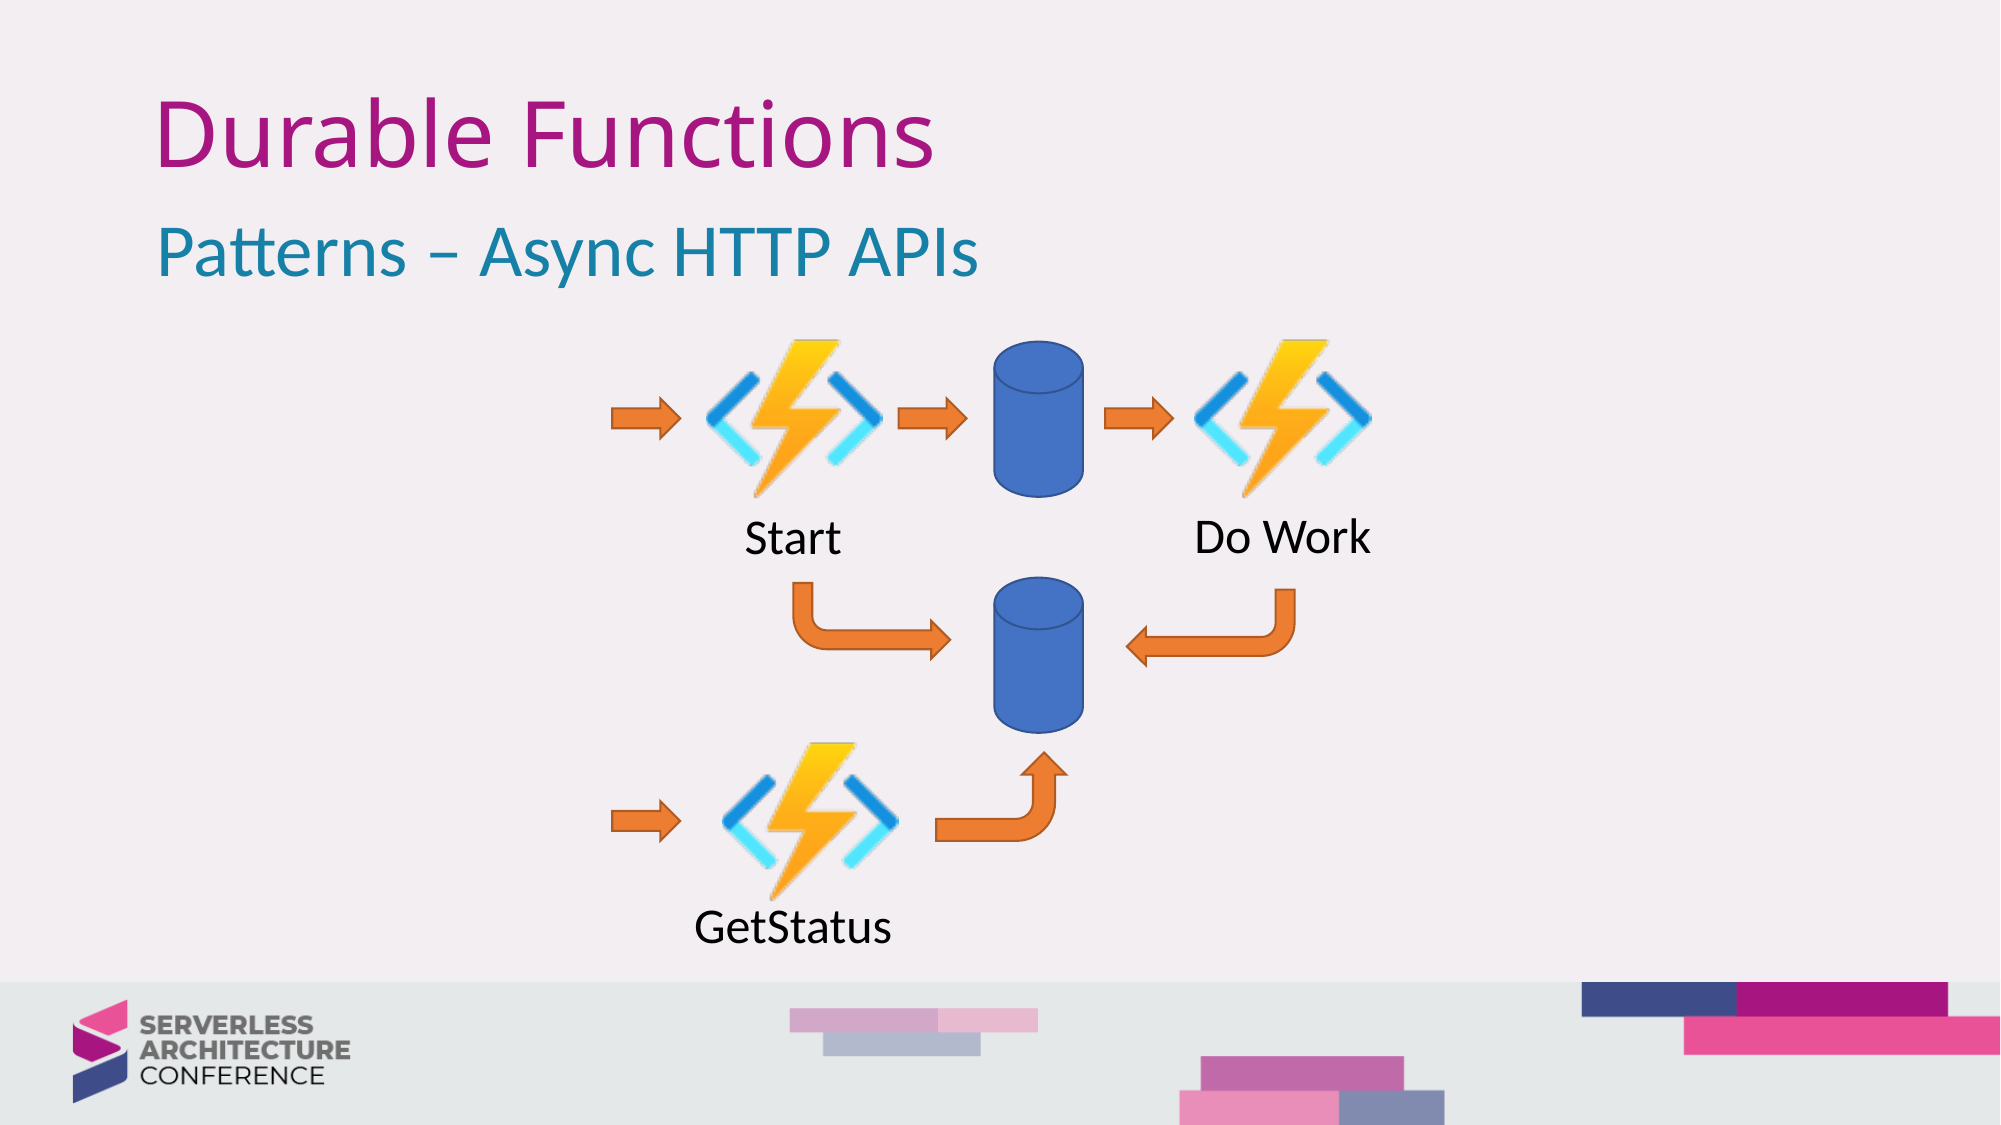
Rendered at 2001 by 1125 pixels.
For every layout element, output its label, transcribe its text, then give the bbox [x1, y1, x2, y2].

text_box [897, 395, 969, 441]
text_box [611, 395, 682, 441]
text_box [678, 734, 909, 962]
picture [0, 0, 2001, 1125]
text_box [993, 576, 1084, 734]
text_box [1178, 331, 1388, 572]
text_box [935, 751, 1069, 842]
text_box [611, 798, 678, 844]
text_box [1125, 588, 1296, 668]
text_box Patterns – Async HTTP APIs [142, 193, 996, 299]
title Durable Functions [137, 29, 1863, 247]
text_box [1104, 395, 1175, 441]
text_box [706, 331, 883, 573]
text_box [792, 581, 952, 662]
text_box [993, 340, 1084, 498]
